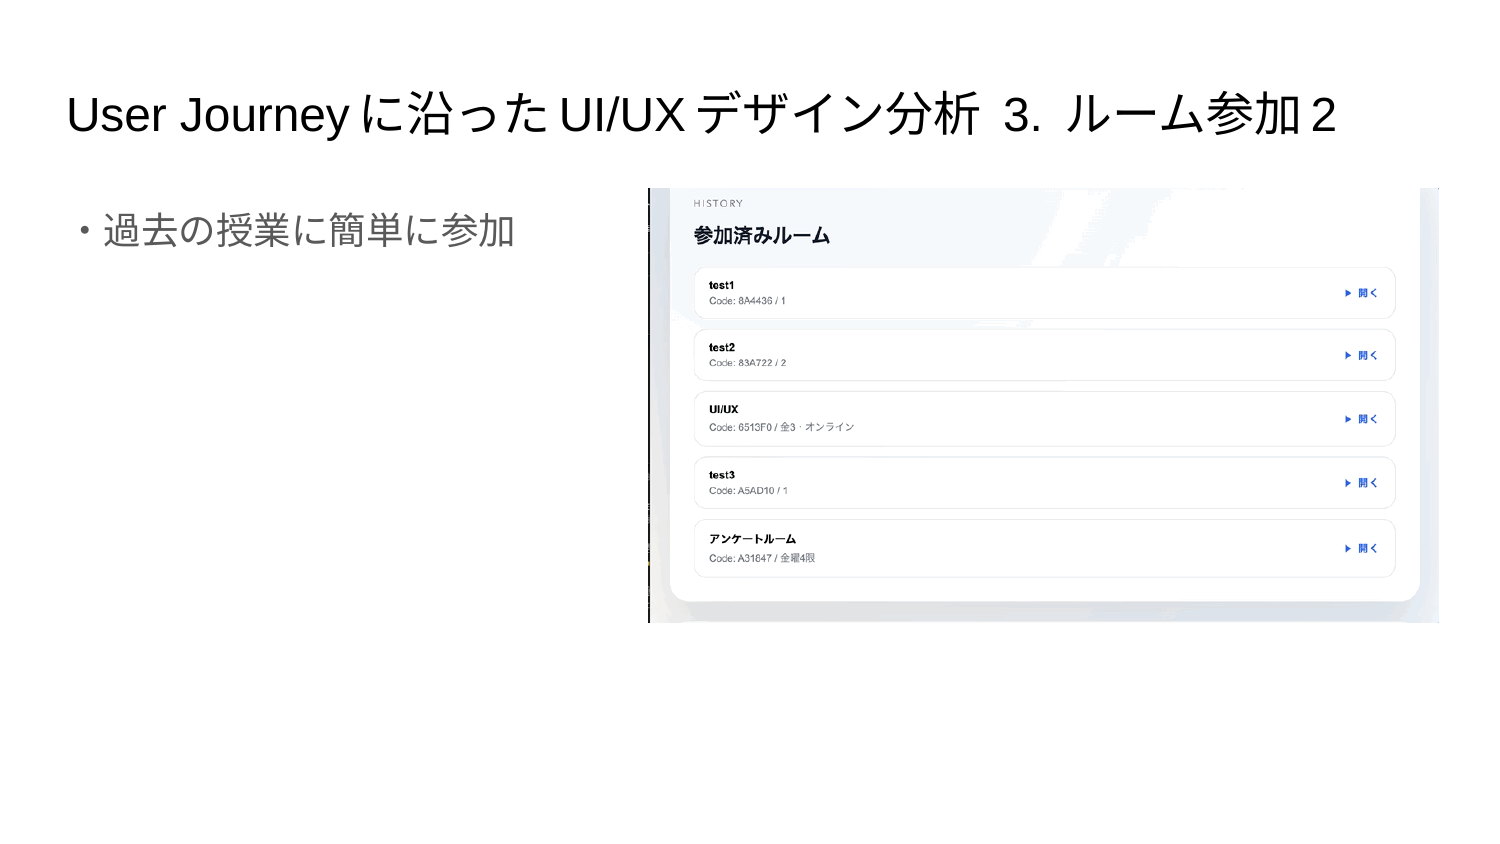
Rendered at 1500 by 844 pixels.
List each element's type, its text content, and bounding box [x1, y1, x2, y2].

title User Journeyに沿ったUI/UXデザイン分析 3. ルーム参加2 [51, 72, 1449, 167]
picture [647, 188, 1439, 624]
list ・過去の授業に簡単に参加 [51, 189, 649, 750]
